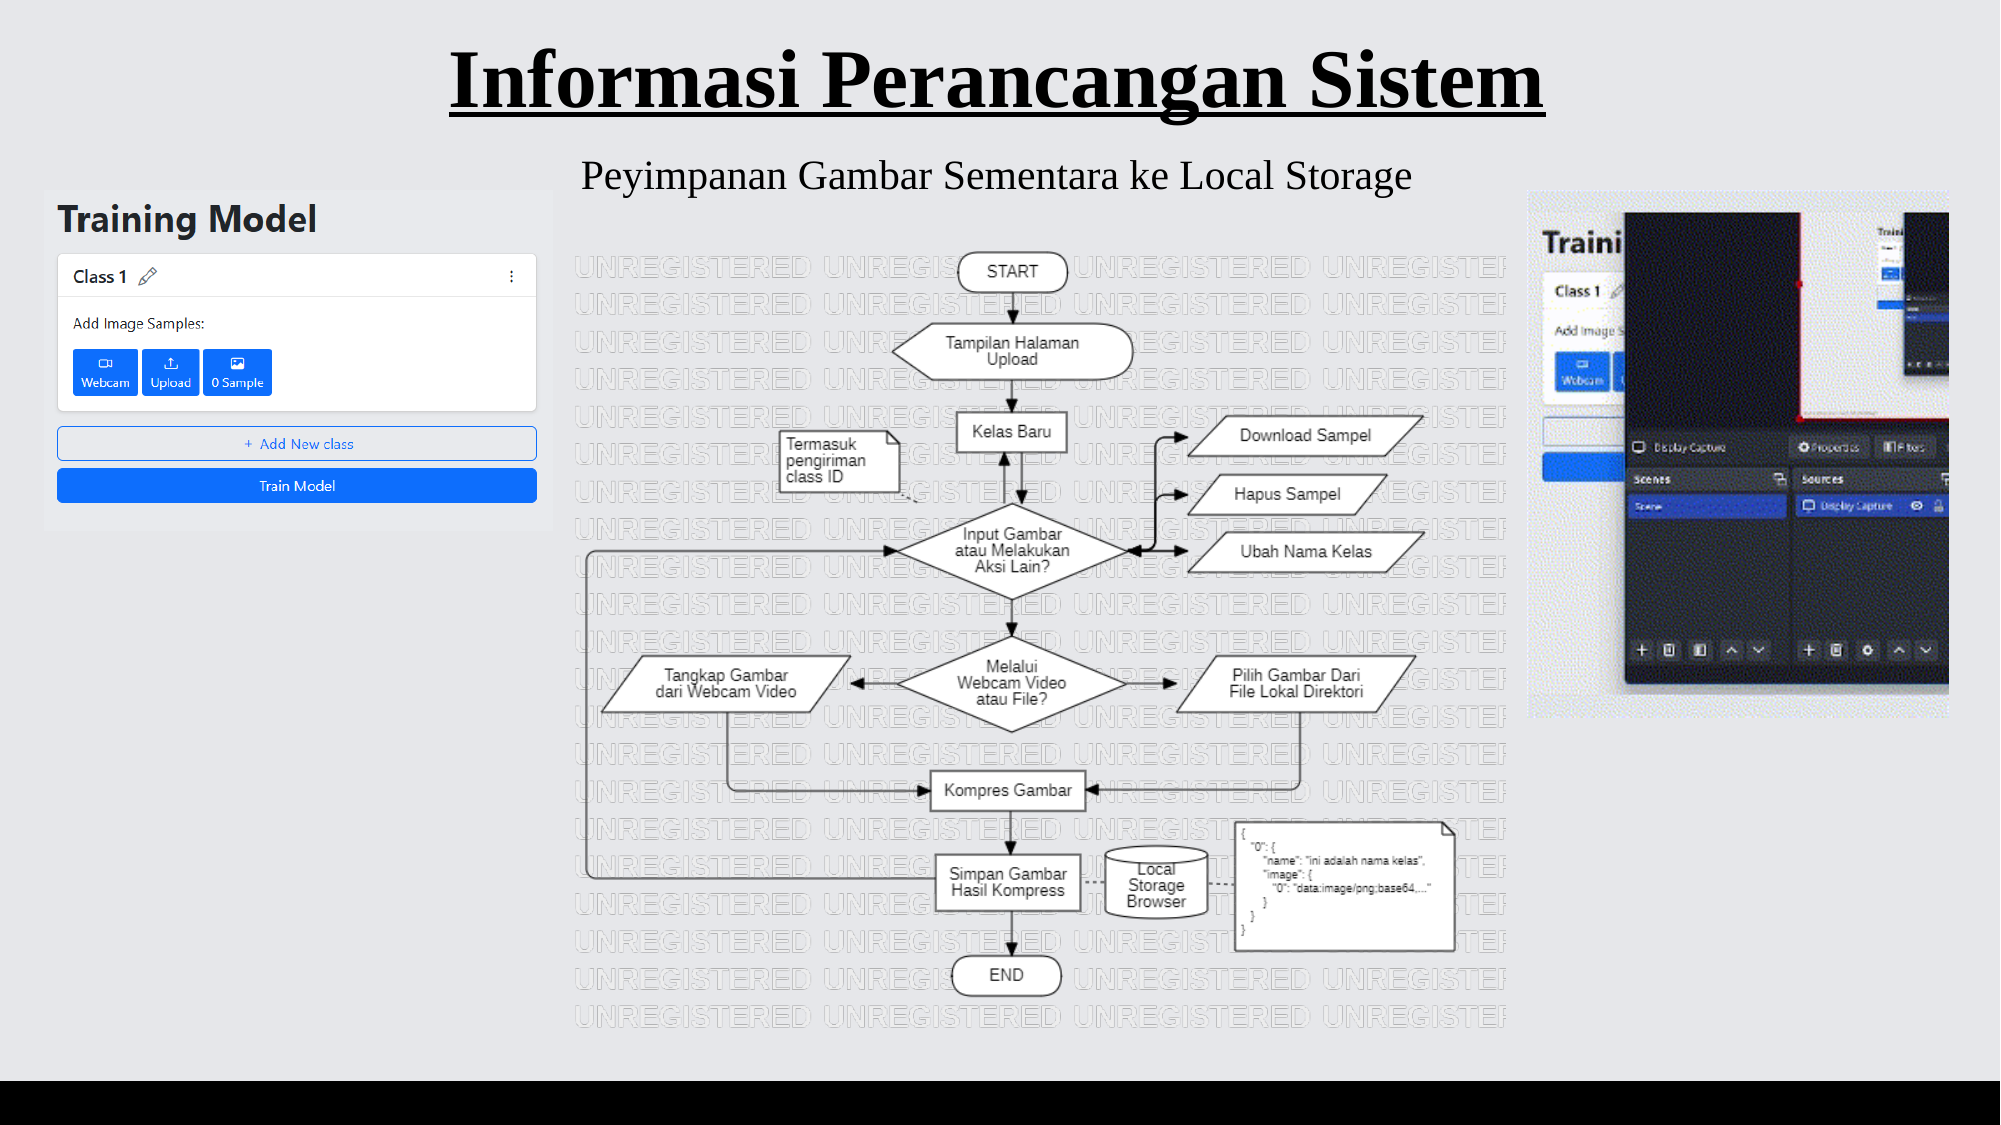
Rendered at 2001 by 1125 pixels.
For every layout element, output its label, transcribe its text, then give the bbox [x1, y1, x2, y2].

picture [574, 240, 1506, 1046]
picture [1527, 190, 1949, 718]
subtitle Peyimpanan Gambar Sementara ke Local Storage [18, 115, 1976, 223]
title Informasi Perancangan Sistem [18, 16, 1976, 115]
text_box [0, 1080, 2000, 1125]
picture [44, 190, 553, 531]
